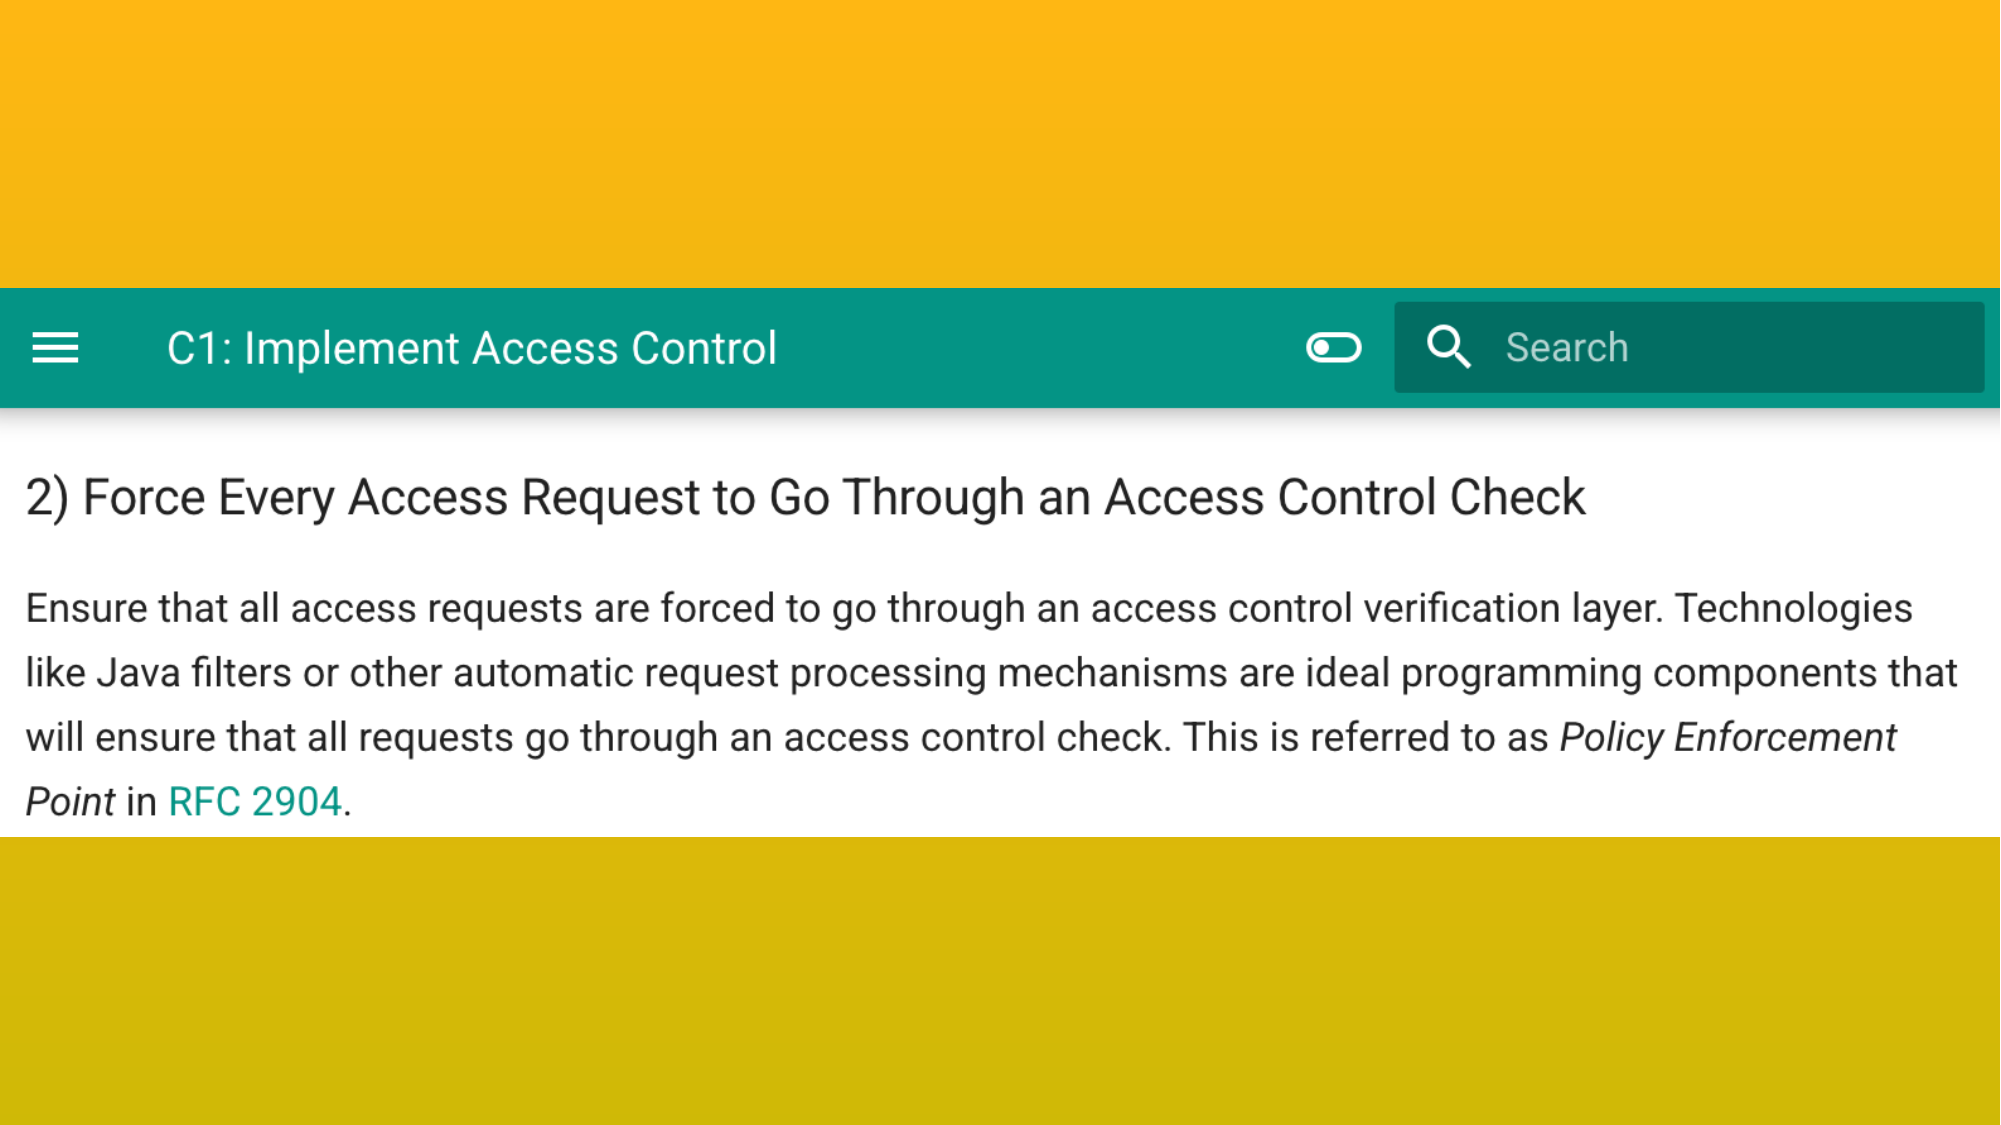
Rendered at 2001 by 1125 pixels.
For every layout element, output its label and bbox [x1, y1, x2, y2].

picture [0, 288, 2000, 837]
